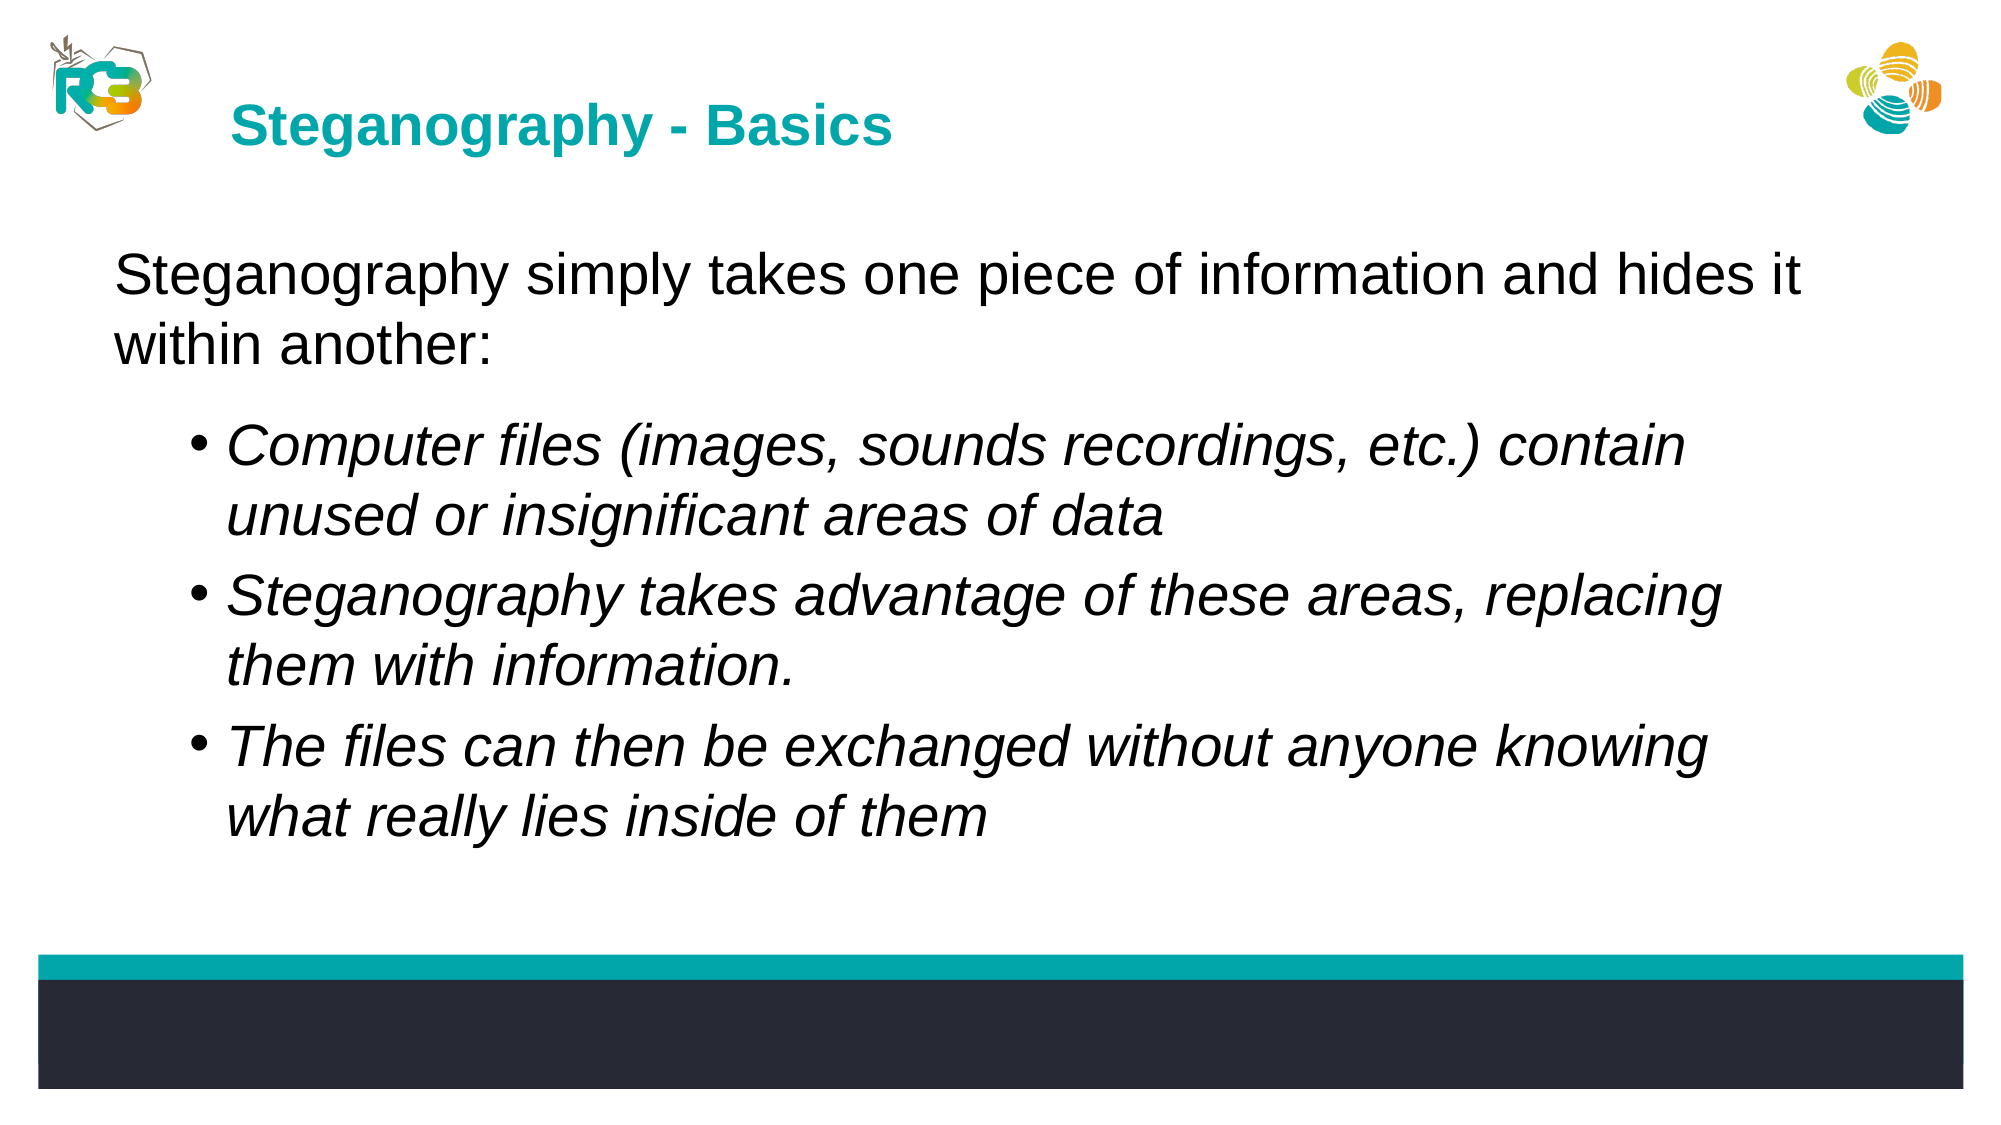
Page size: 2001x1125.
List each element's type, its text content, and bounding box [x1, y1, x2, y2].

list Steganography - Basics [215, 44, 1820, 137]
list Steganography simply takes one piece of information and hides it within another: Computer files (images, sounds recordings, etc.) contain unused or insignificant areas of data Steganography takes advantage of these areas, replacing them with information. The files can then be exchanged without anyone knowing what really lies inside of them [99, 228, 1820, 897]
picture [50, 32, 152, 134]
